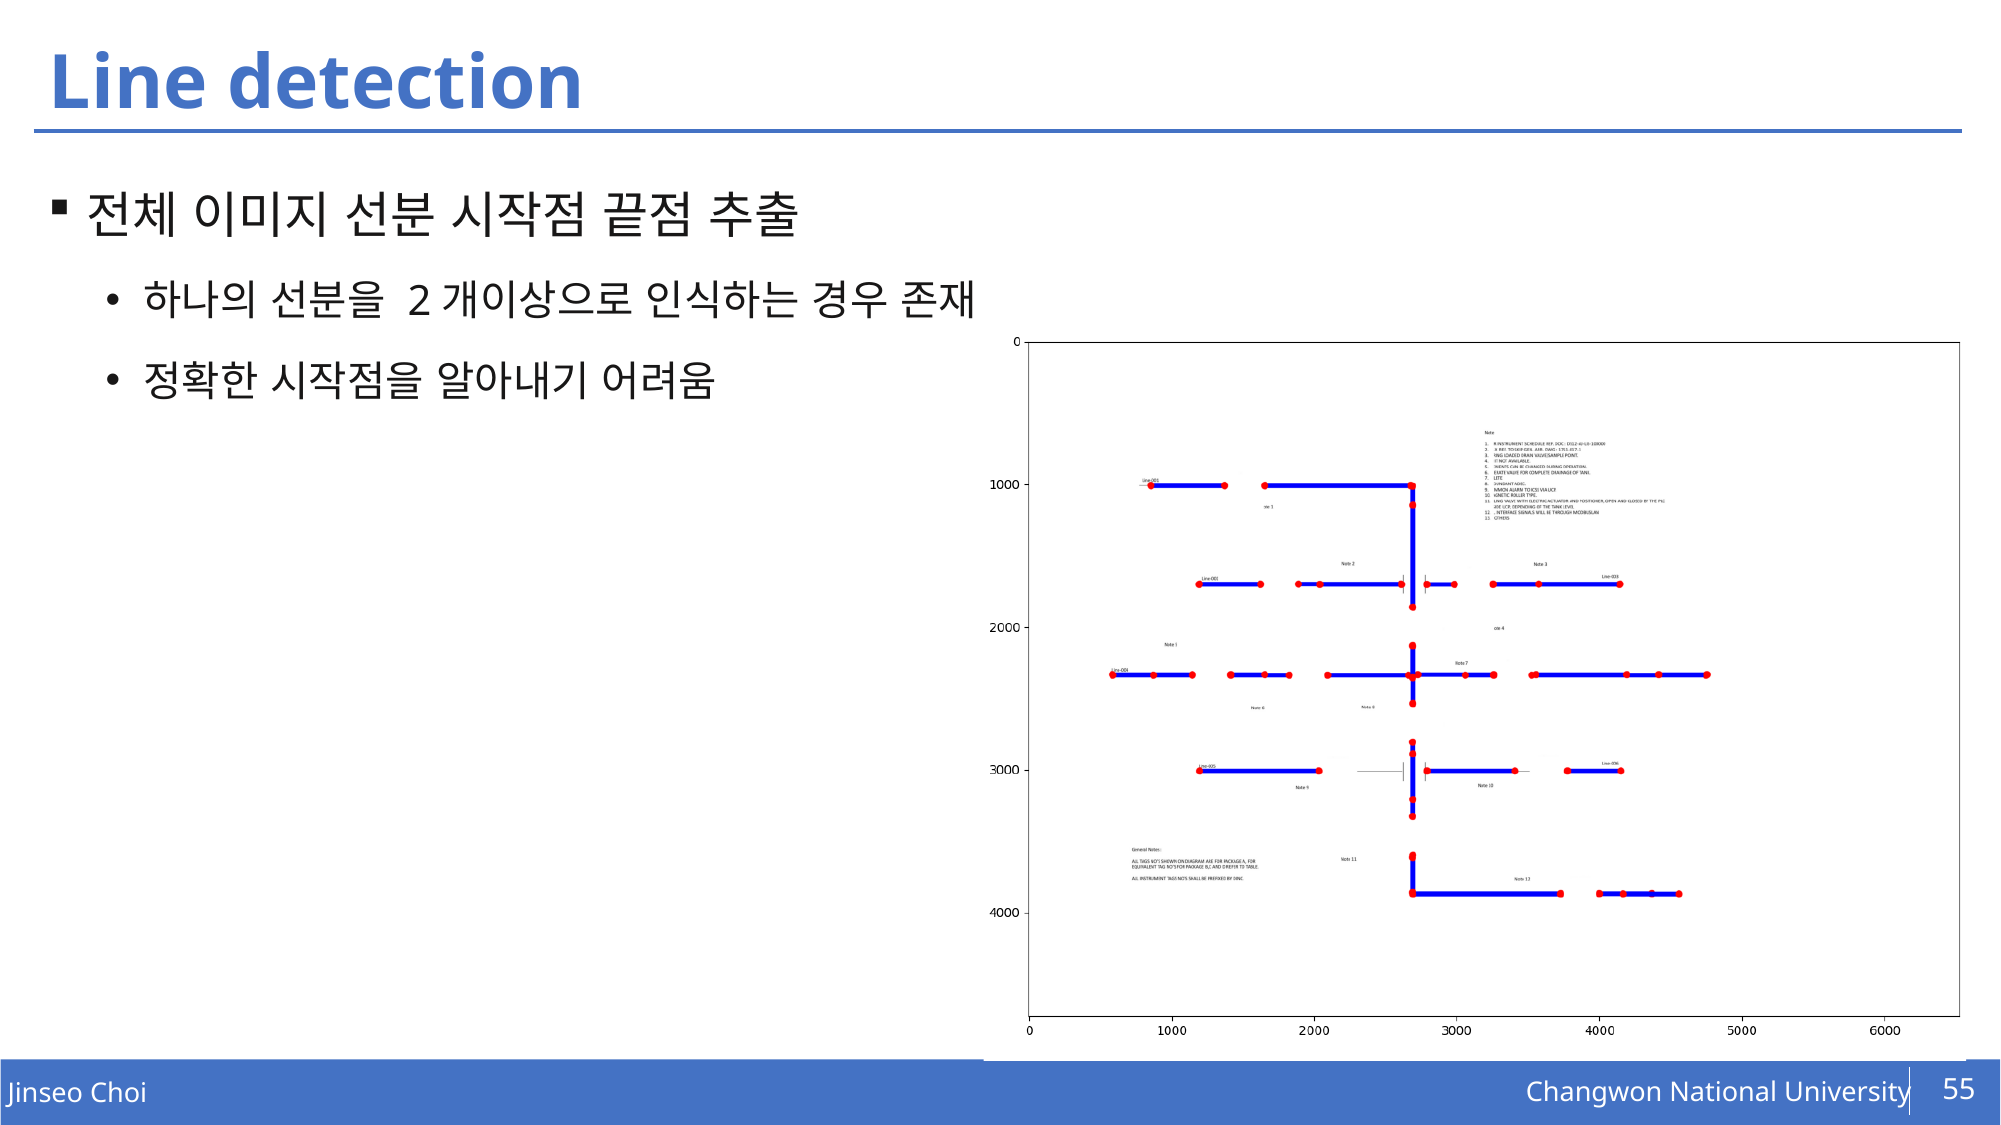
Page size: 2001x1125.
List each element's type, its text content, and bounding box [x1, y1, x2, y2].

picture [983, 328, 1967, 1061]
slide_number 55 [1922, 1060, 1996, 1121]
text_box 전체 이미지 선분 시작점 끝점 추출 하나의 선분을 2개이상으로 인식하는 경우 존재 정확한 시작점을 알아내기 어려움 [33, 152, 1963, 997]
title Line detection [33, 27, 1963, 143]
